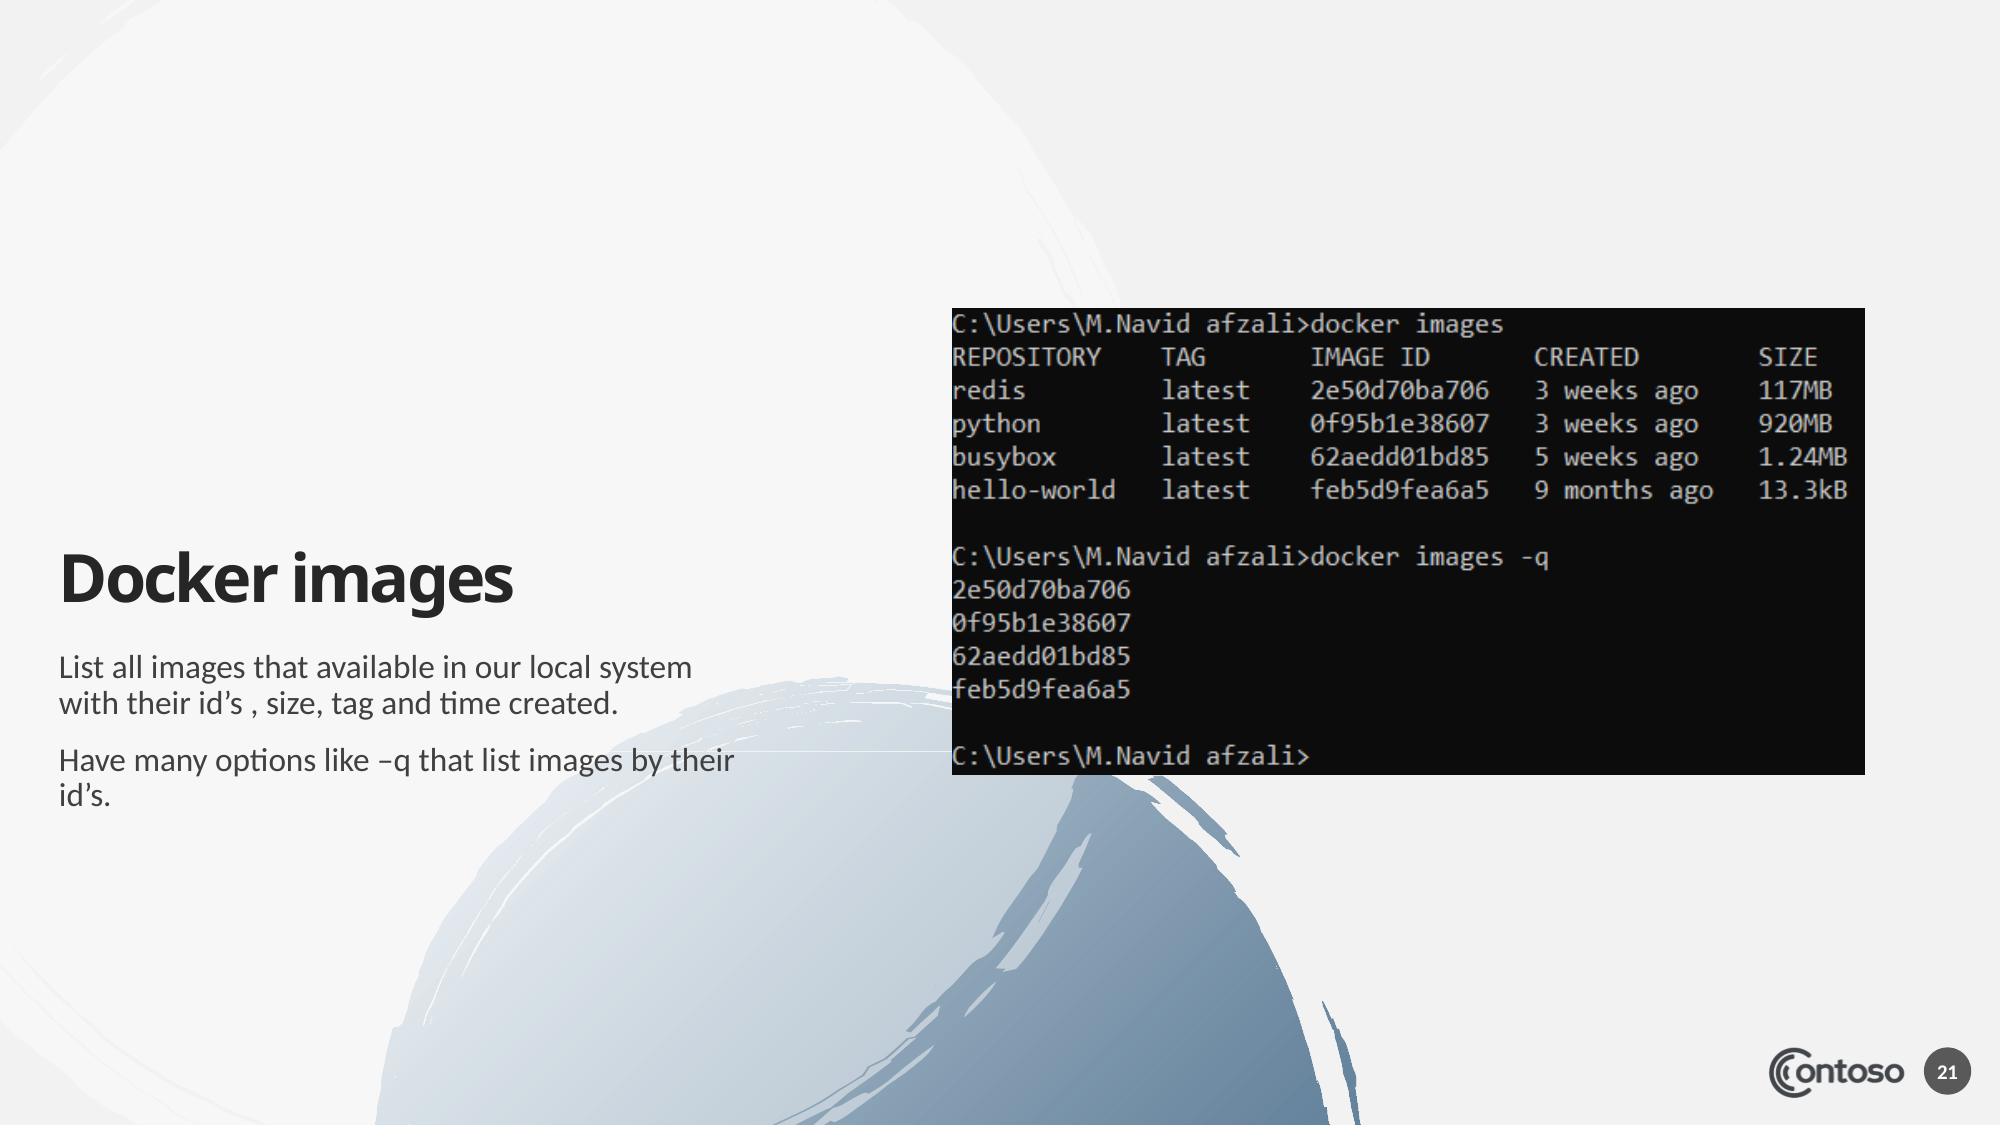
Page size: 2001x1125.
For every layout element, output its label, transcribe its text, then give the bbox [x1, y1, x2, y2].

slide_number 21 [1923, 1047, 1972, 1095]
list List all images that available in our local system with their id’s , size, tag and time created. Have many options like –q that list images by their id’s. [59, 649, 746, 1005]
title Docker images [59, 59, 746, 617]
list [952, 308, 1865, 775]
